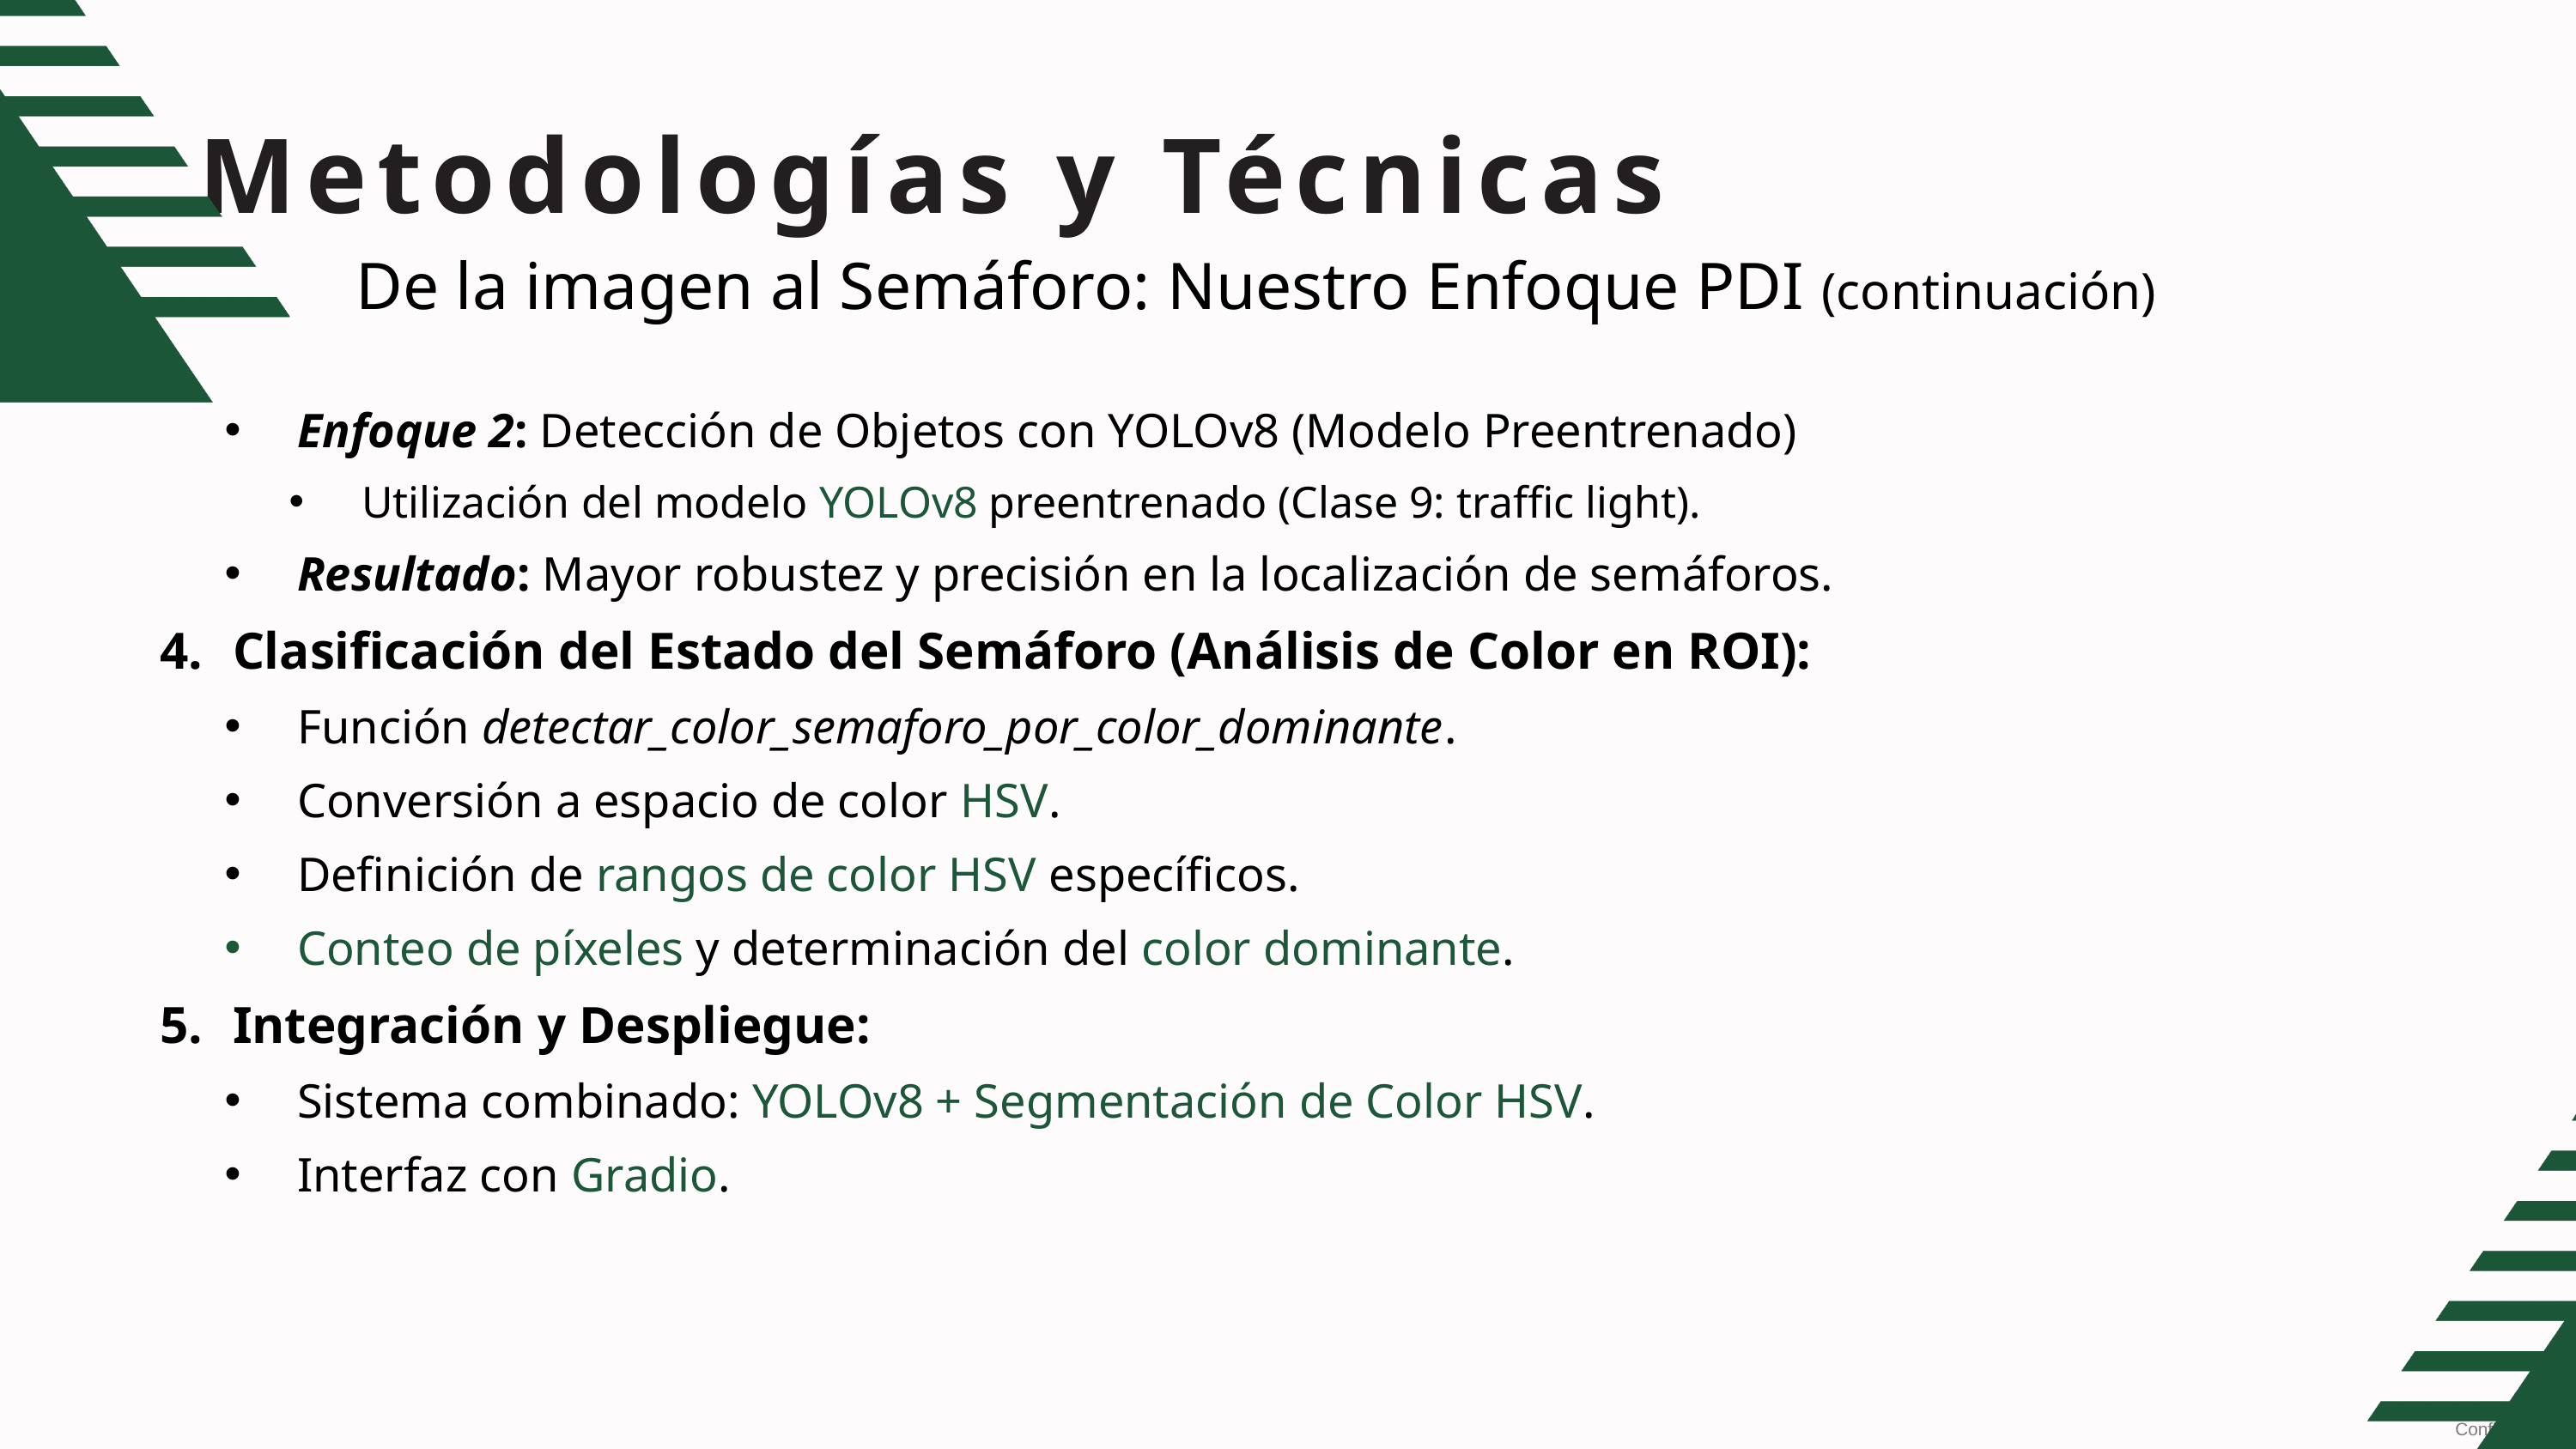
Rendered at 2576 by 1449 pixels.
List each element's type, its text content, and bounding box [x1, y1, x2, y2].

text_box De la imagen al Semáforo: Nuestro Enfoque PDI (continuación) [343, 238, 2169, 329]
text_box [2299, 1092, 2576, 1449]
text_box Metodologías y Técnicas [290, 91, 2244, 233]
text_box Enfoque 2: Detección de Objetos con YOLOv8 (Modelo Preentrenado) Utilización del modelo YOLOv8 preentrenado (Clase 9: traffic light). Resultado: Mayor robustez y precisión en la localización de semáforos. Clasificación del Estado del Semáforo (Análisis de Color en ROI): Función detectar_color_semaforo_por_color_dominante. Conversión a espacio de color HSV. Definición de rangos de color HSV específicos. Conteo de píxeles y determinación del color dominante. Integración y Despliegue: Sistema combinado: YOLOv8 + Segmentación de Color HSV. Interfaz con Gradio. [147, 391, 2429, 1208]
text_box [0, 0, 290, 403]
